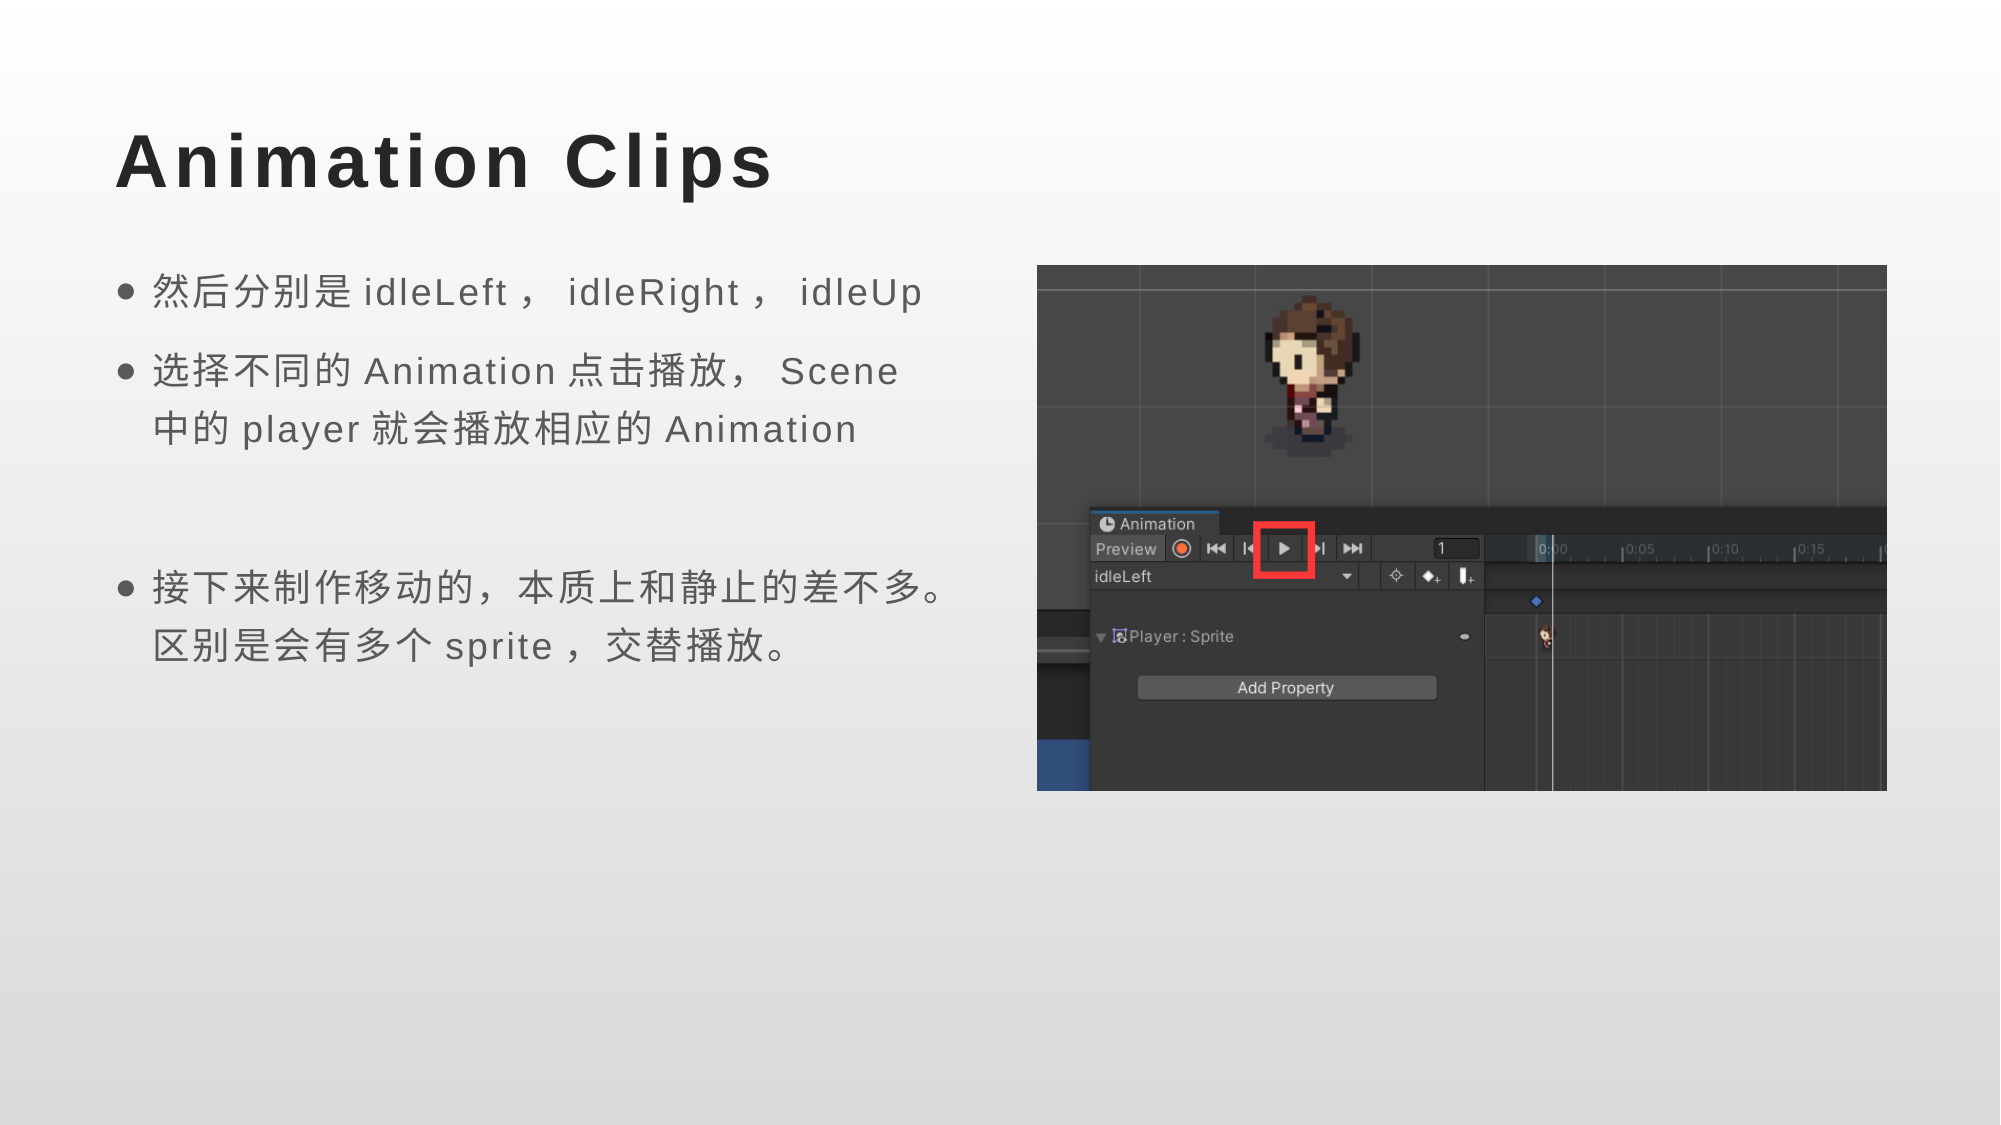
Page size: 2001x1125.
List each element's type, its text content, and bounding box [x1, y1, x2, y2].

list 然后分别是idleLeft，idleRight，idleUp 选择不同的Animation点击播放，Scene中的player就会播放相应的Animation 接下来制作移动的，本质上和静止的差不多。区别是会有多个sprite，交替播放。 [99, 246, 949, 1026]
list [1037, 265, 1887, 791]
title Animation Clips [99, 99, 1900, 216]
